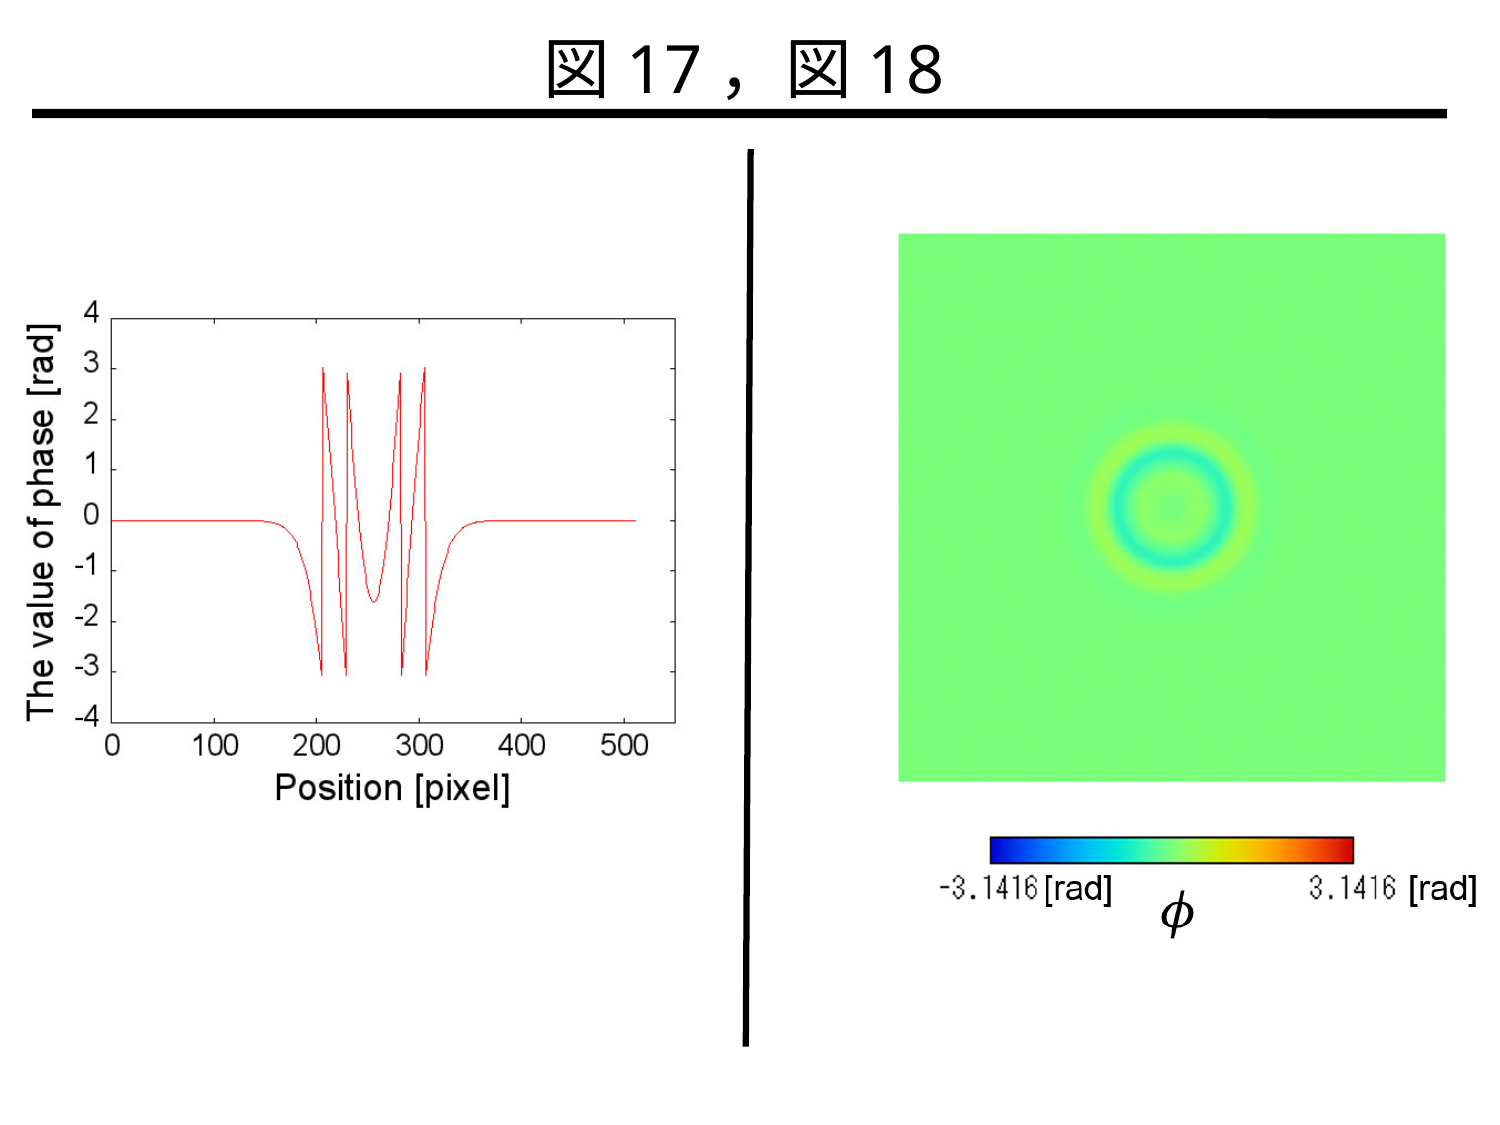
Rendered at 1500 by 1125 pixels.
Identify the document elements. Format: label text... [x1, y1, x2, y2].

text_box 図17，図18 [528, 19, 960, 114]
picture [843, 178, 1500, 947]
picture [0, 296, 709, 829]
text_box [745, 148, 751, 1047]
